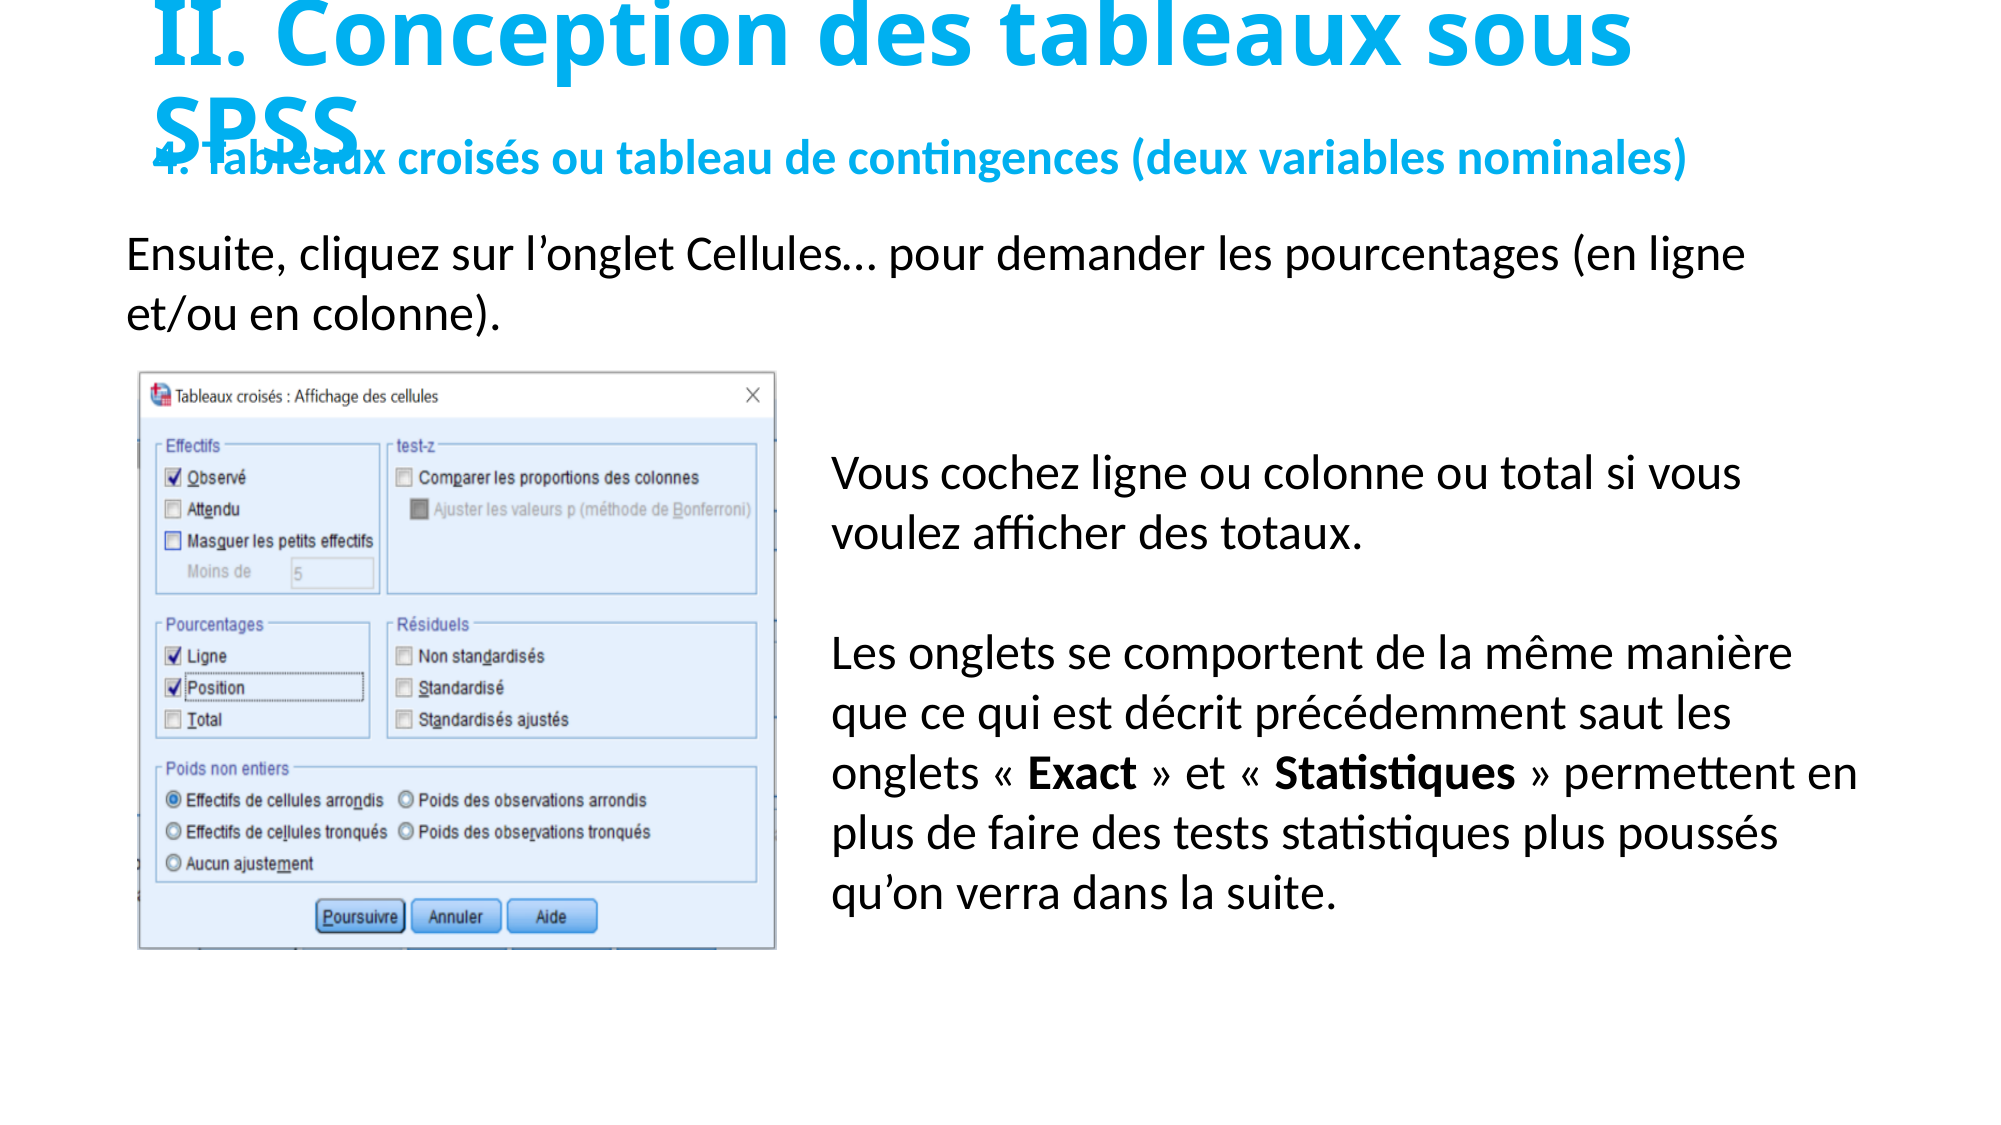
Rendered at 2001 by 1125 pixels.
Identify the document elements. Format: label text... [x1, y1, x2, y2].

text_box Vous cochez ligne ou colonne ou total si vous voulez afficher des totaux. Les onglets se comportent de la même manière que ce qui est décrit précédemment saut les onglets « Exact » et « Statistiques » permettent en plus de faire des tests statistiques plus poussés qu’on verra dans la suite. [816, 432, 1894, 928]
title II. Conception des tableaux sous SPSS [137, 26, 1863, 144]
text_box 4. Tableaux croisés ou tableau de contingences (deux variables nominales) [137, 117, 1762, 192]
picture [137, 368, 777, 950]
text_box Ensuite, cliquez sur l’onglet Cellules… pour demander les pourcentages (en ligne et/ou en colonne). [111, 212, 1863, 348]
